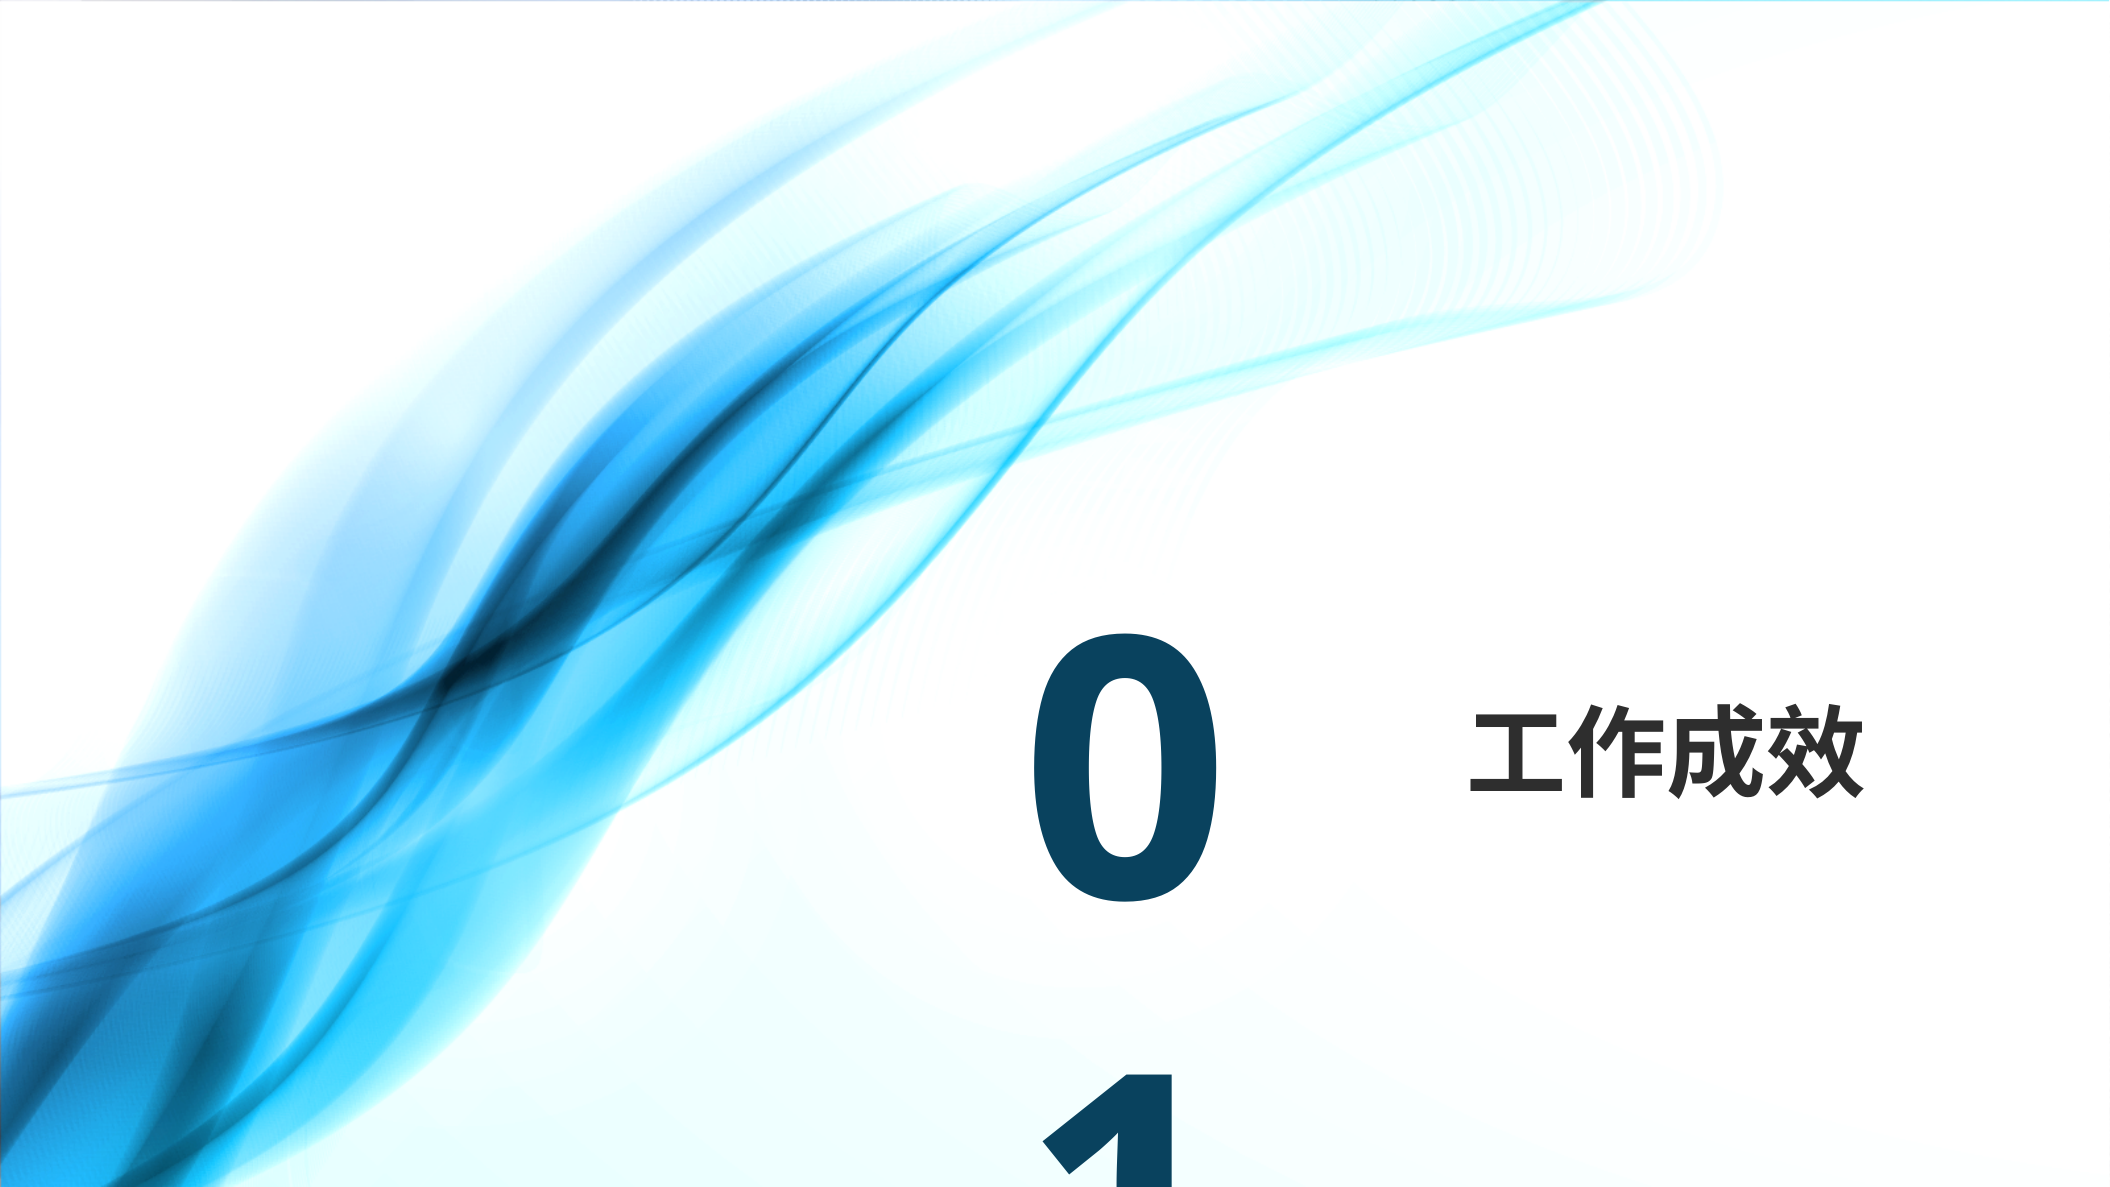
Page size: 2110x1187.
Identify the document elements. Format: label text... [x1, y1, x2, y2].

text_box 01 [1007, 525, 1391, 979]
text_box [0, 0, 2110, 1187]
text_box 工作成效 [1391, 602, 1944, 898]
